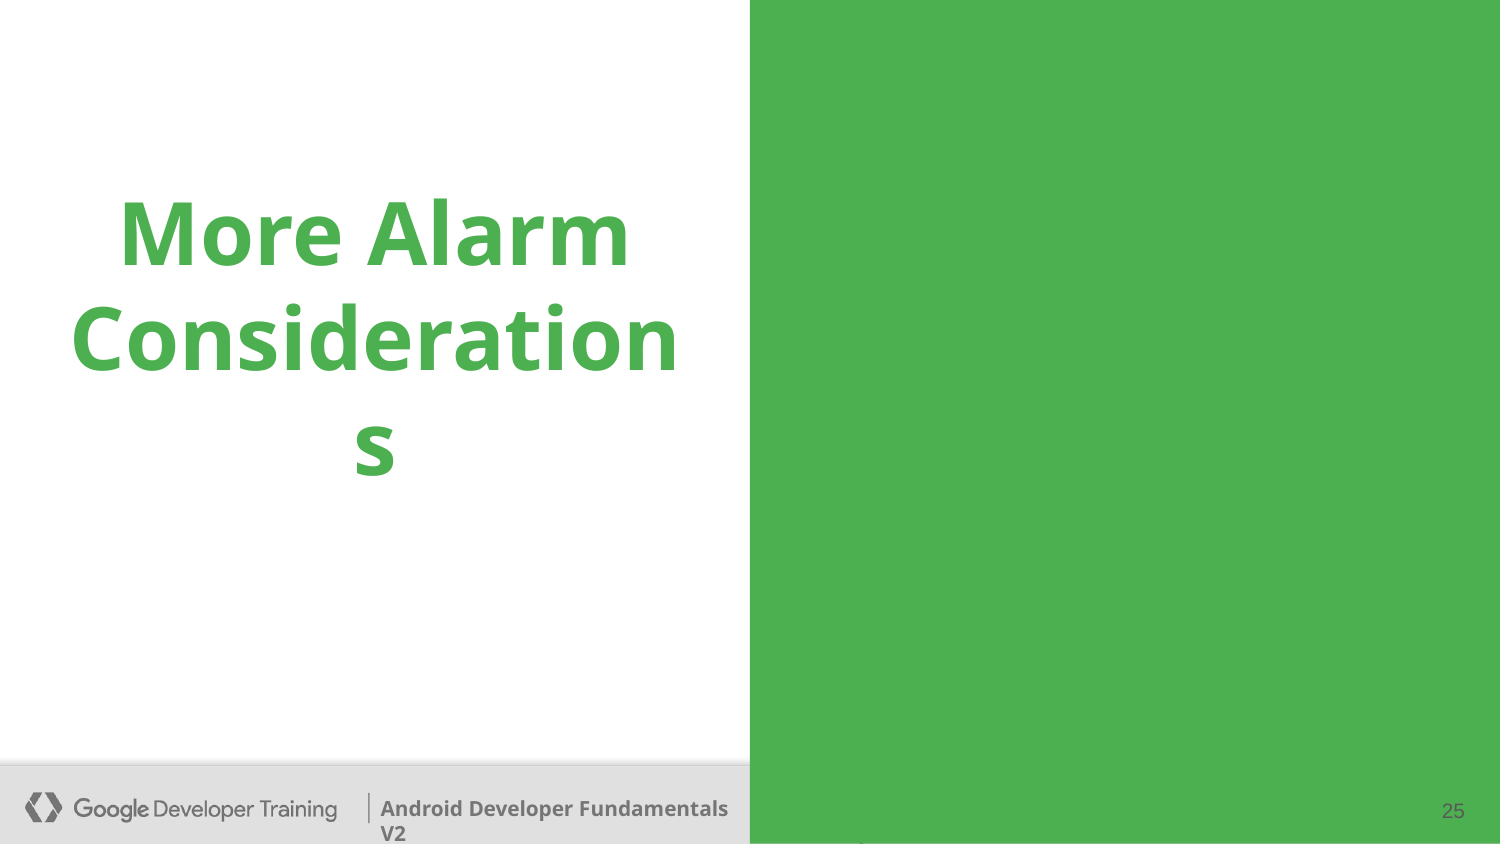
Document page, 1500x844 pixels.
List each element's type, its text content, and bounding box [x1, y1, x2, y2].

title More Alarm Considerations [43, 264, 708, 508]
slide_number ‹#› [1389, 777, 1480, 842]
picture [0, 0, 749, 844]
